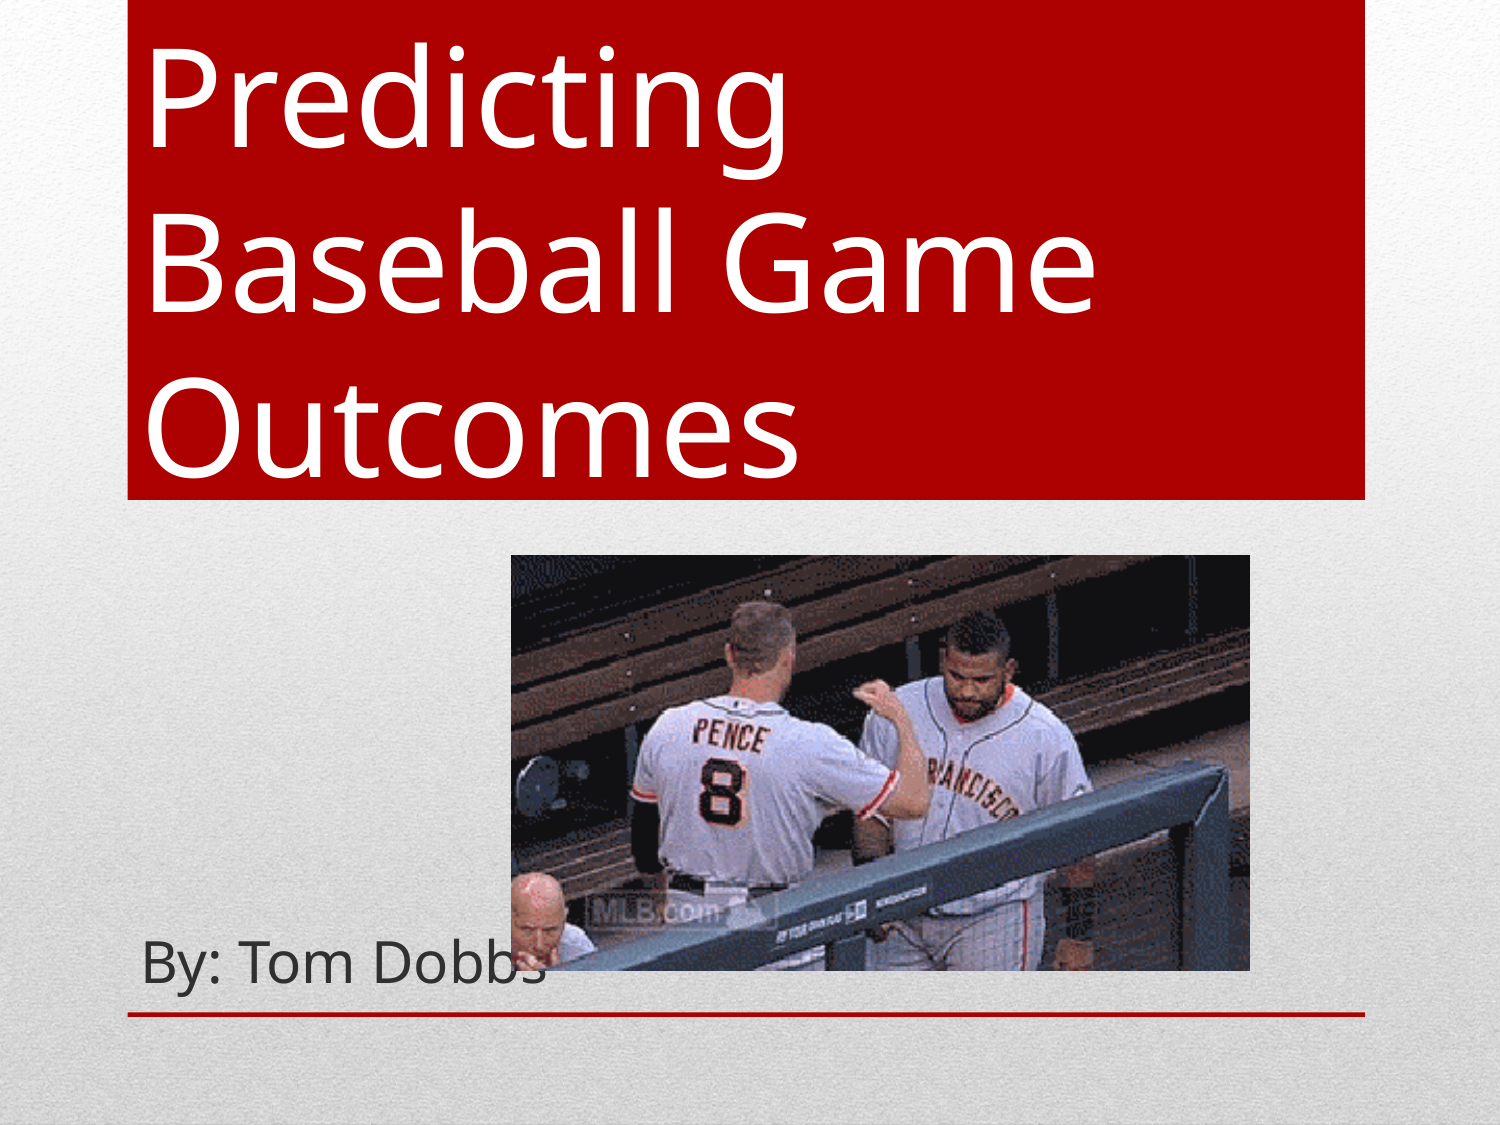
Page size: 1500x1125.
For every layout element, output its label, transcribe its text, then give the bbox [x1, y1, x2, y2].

title Predicting Baseball Game Outcomes [125, 262, 1363, 512]
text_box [509, 554, 1251, 973]
subtitle By: Tom Dobbs [125, 917, 1250, 1081]
